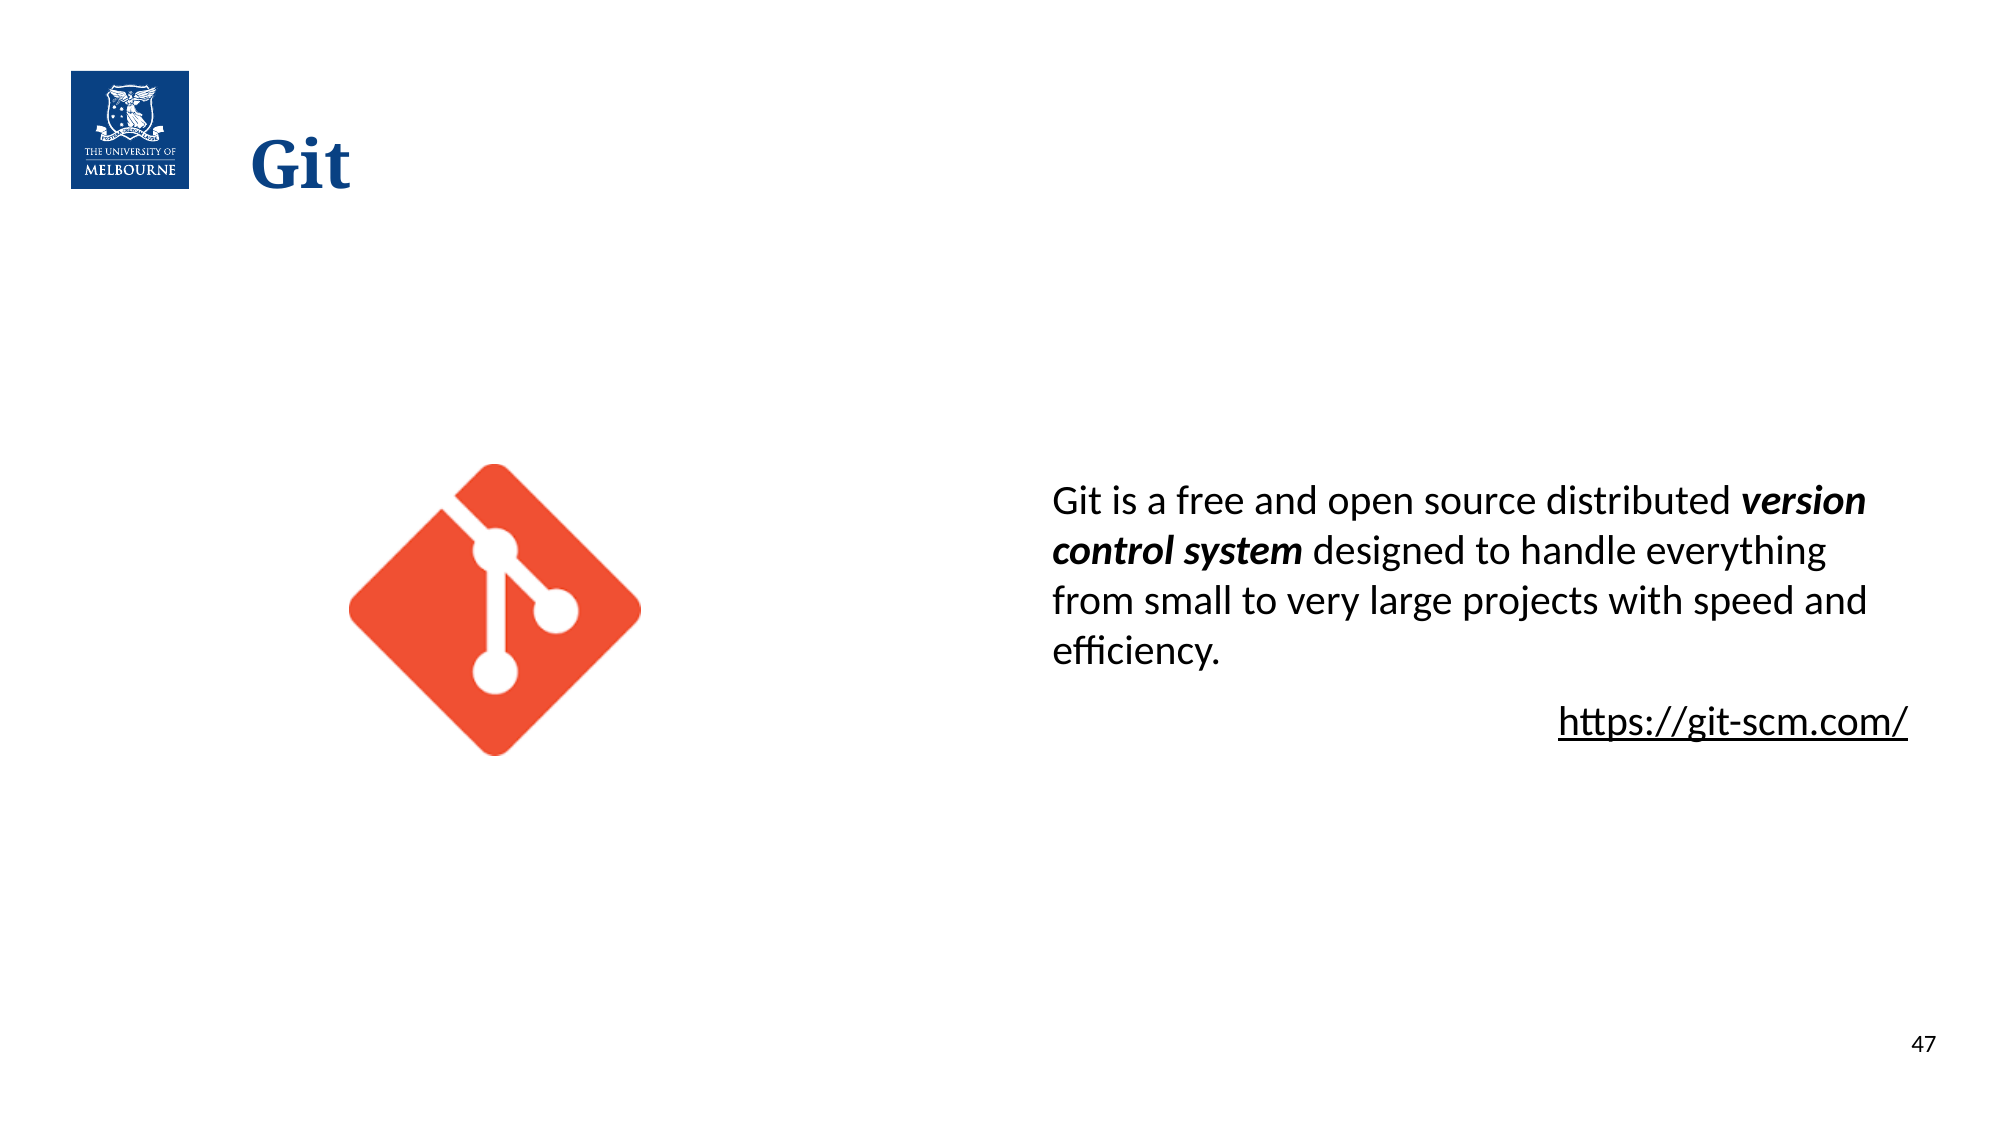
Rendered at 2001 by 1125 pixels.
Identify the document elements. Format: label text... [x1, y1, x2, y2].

slide_number 47 [1797, 1012, 1937, 1073]
list Git is a free and open source distributed version control system designed to handle everything from small to very large projects with speed and efficiency. https://git-scm.com/ [1037, 464, 1924, 756]
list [349, 464, 641, 756]
title Git [234, 64, 1924, 211]
